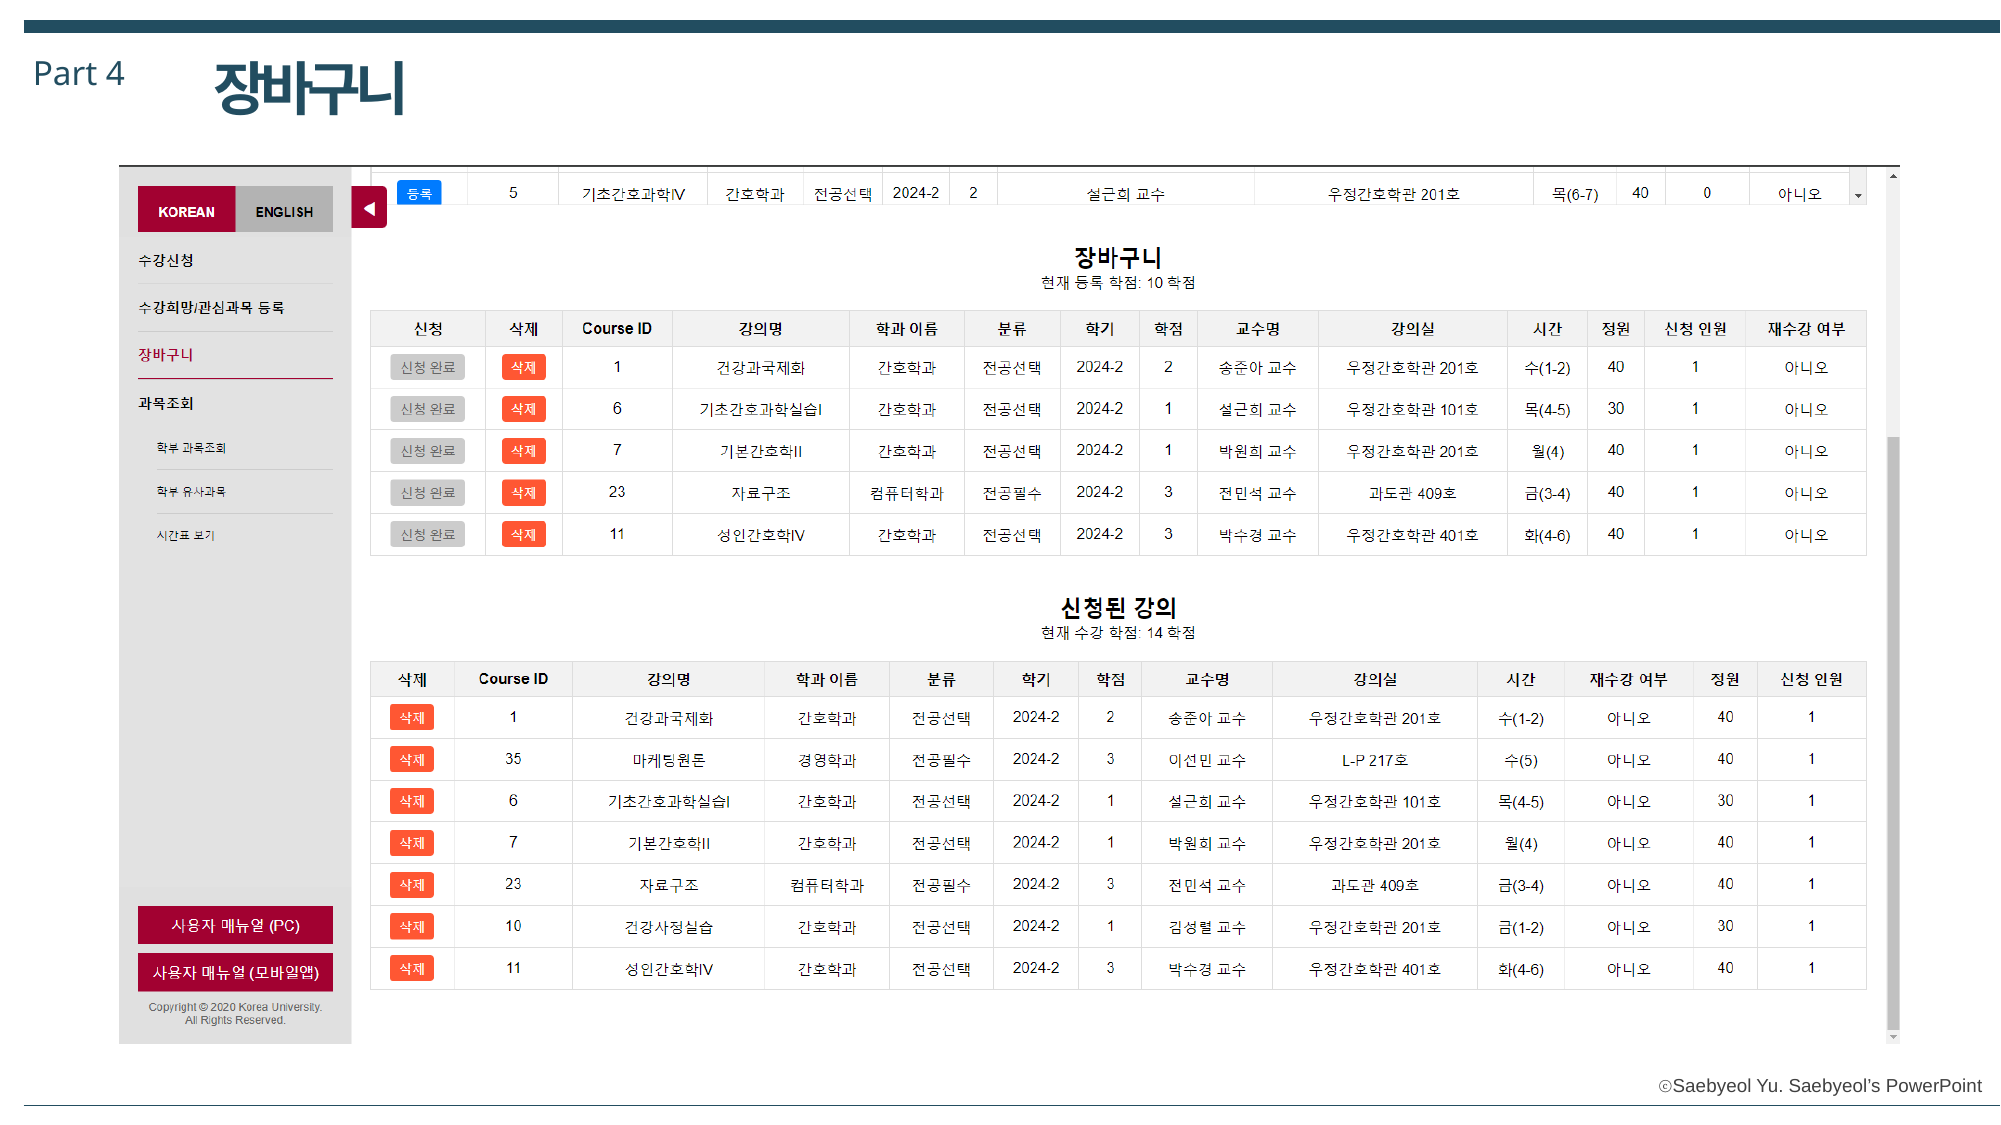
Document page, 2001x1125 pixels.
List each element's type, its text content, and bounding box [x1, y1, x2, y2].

text_box 장바구니 [198, 44, 424, 130]
text_box Part 4 [18, 44, 140, 100]
picture [119, 165, 1900, 1044]
